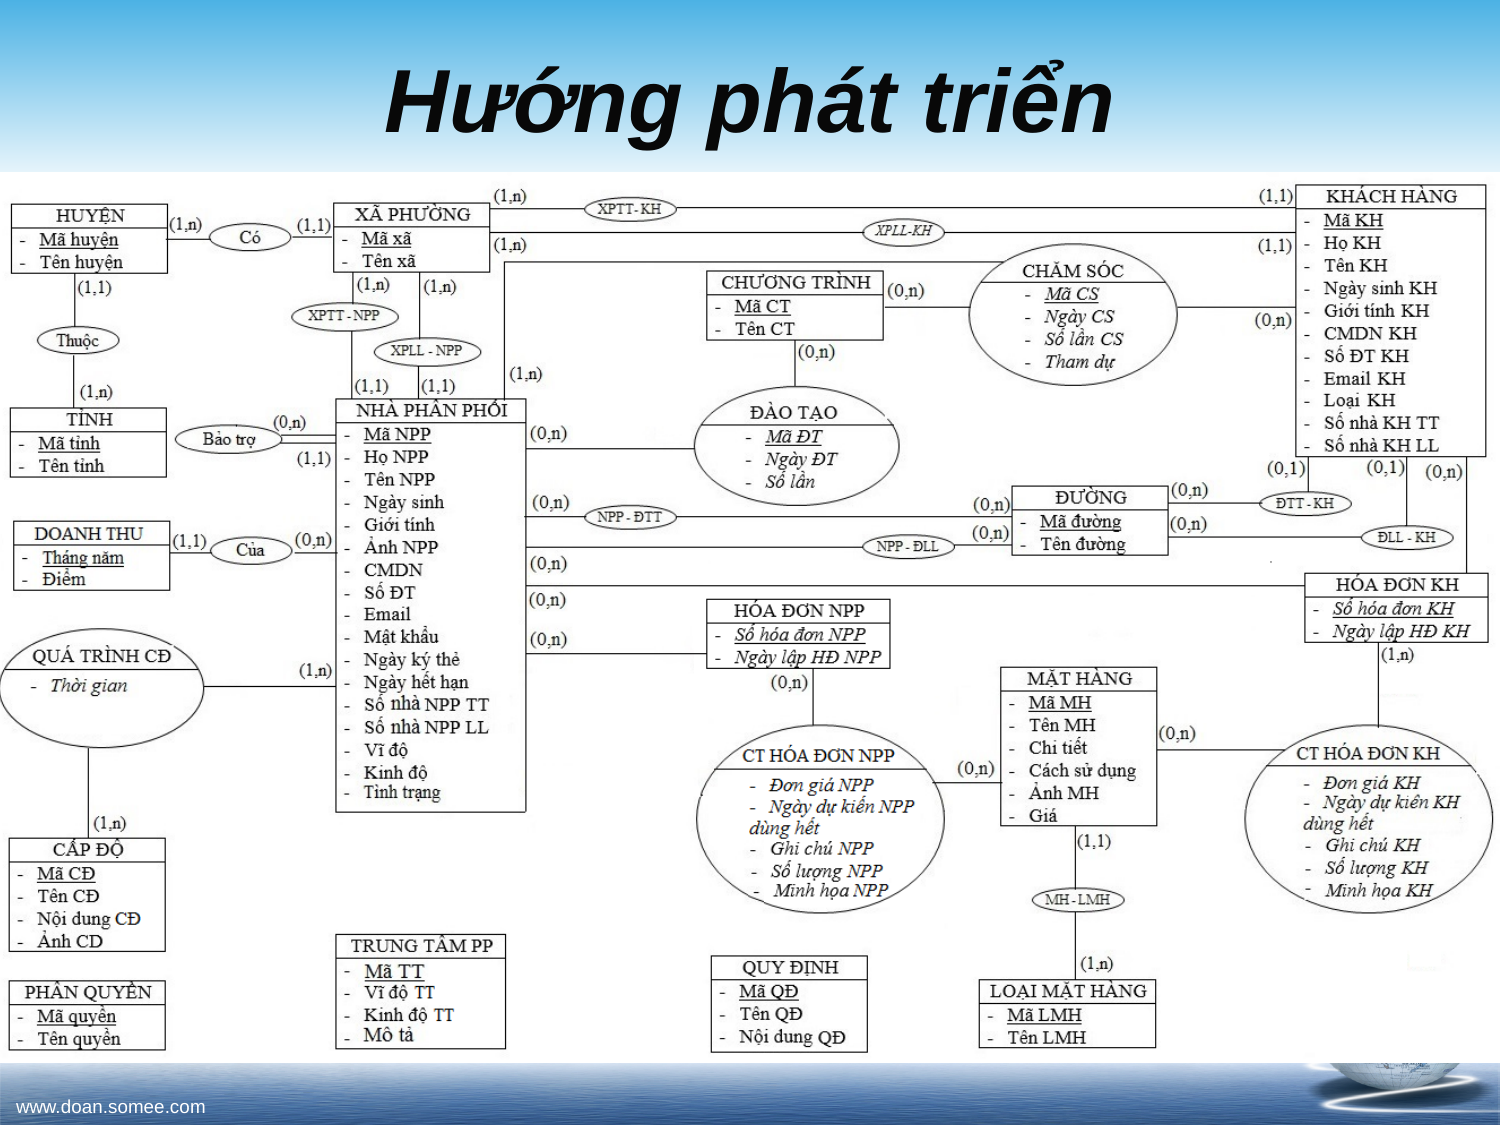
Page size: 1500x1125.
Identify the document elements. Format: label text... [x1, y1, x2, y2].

title Hướng phát triển [0, 12, 1500, 172]
picture [0, 172, 1500, 1125]
